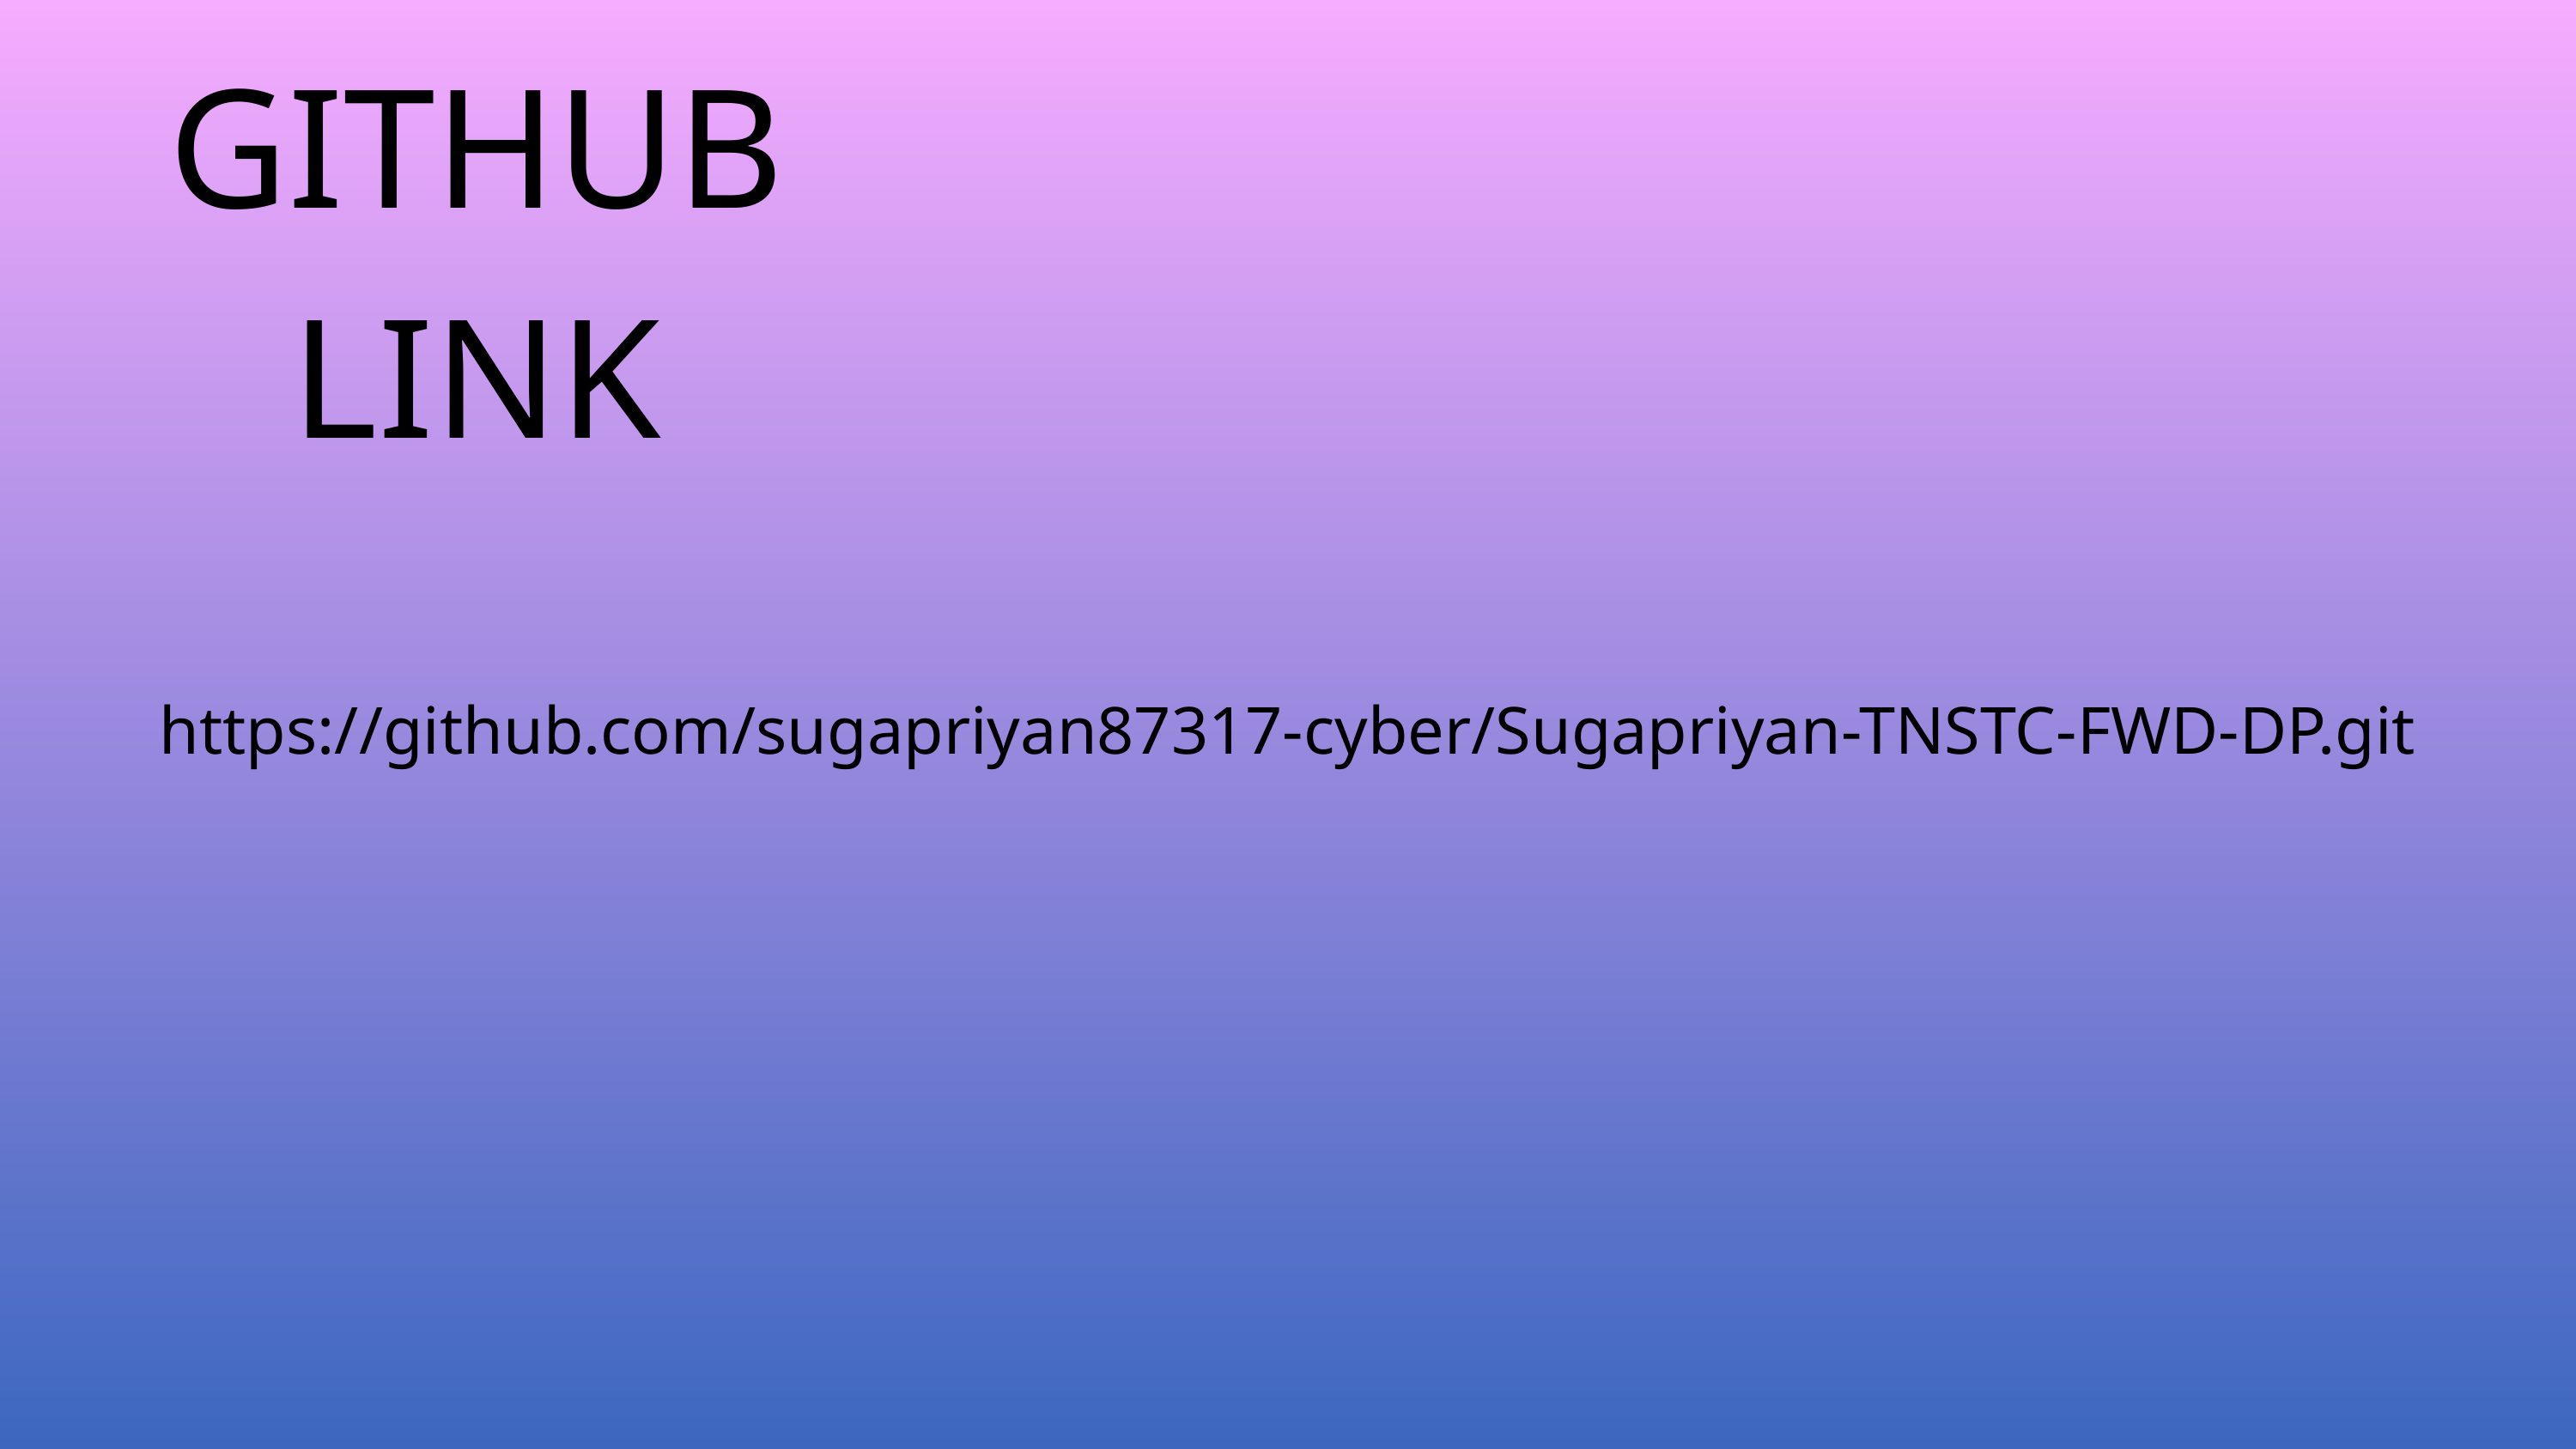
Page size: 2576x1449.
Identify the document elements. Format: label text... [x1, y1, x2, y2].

text_box https://github.com/sugapriyan87317-cyber/Sugapriyan-TNSTC-FWD-DP.git [144, 676, 2432, 767]
text_box GITHUB LINK [0, 10, 954, 471]
